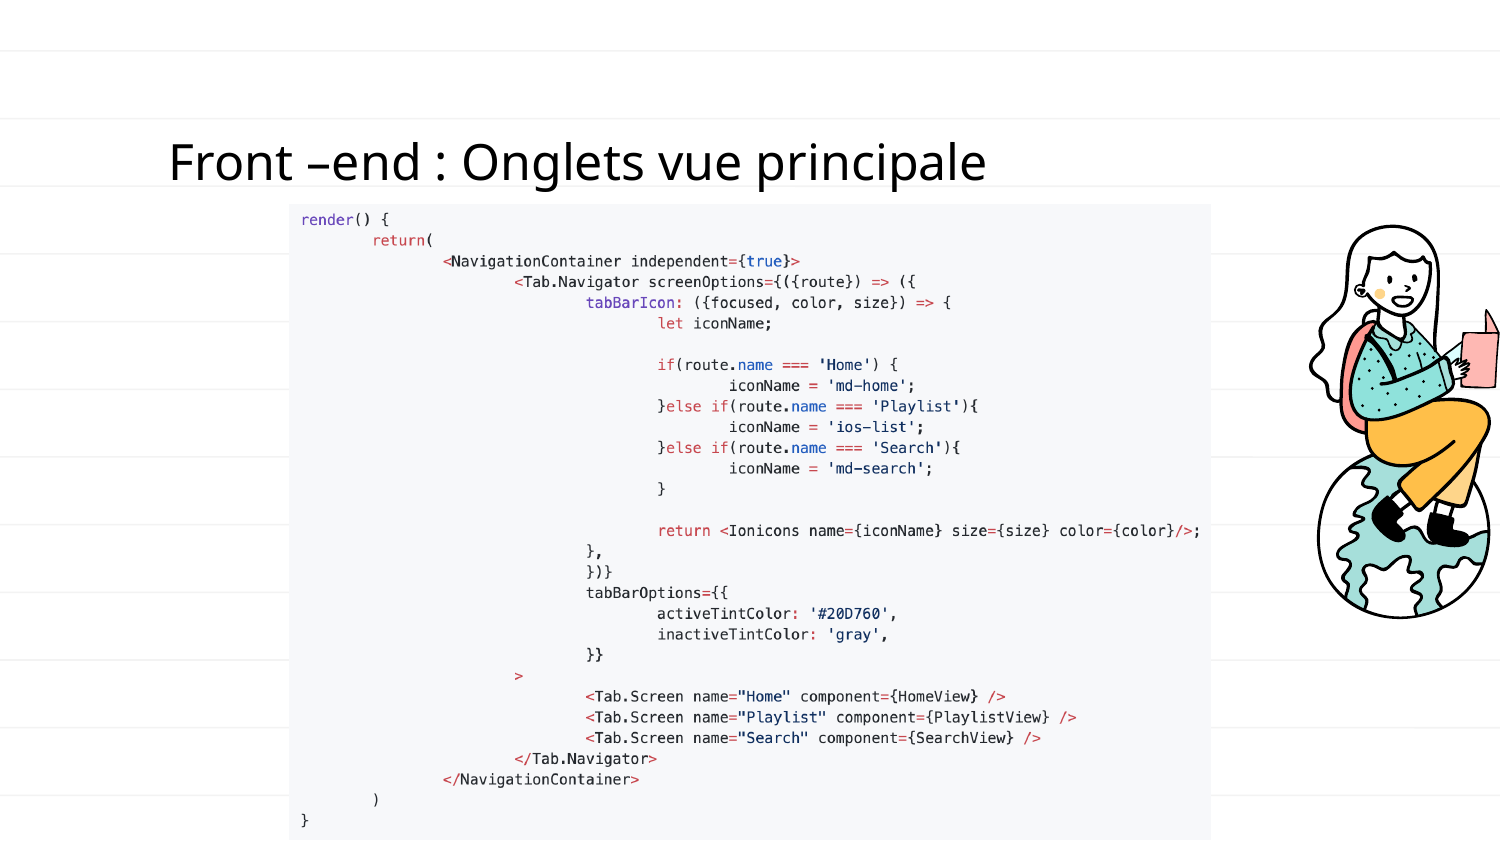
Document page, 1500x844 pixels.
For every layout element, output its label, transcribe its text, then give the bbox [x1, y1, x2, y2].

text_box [1315, 547, 1493, 619]
picture [289, 204, 1211, 840]
title Front –end : Onglets vue principale [154, 84, 1350, 205]
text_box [1307, 225, 1500, 547]
